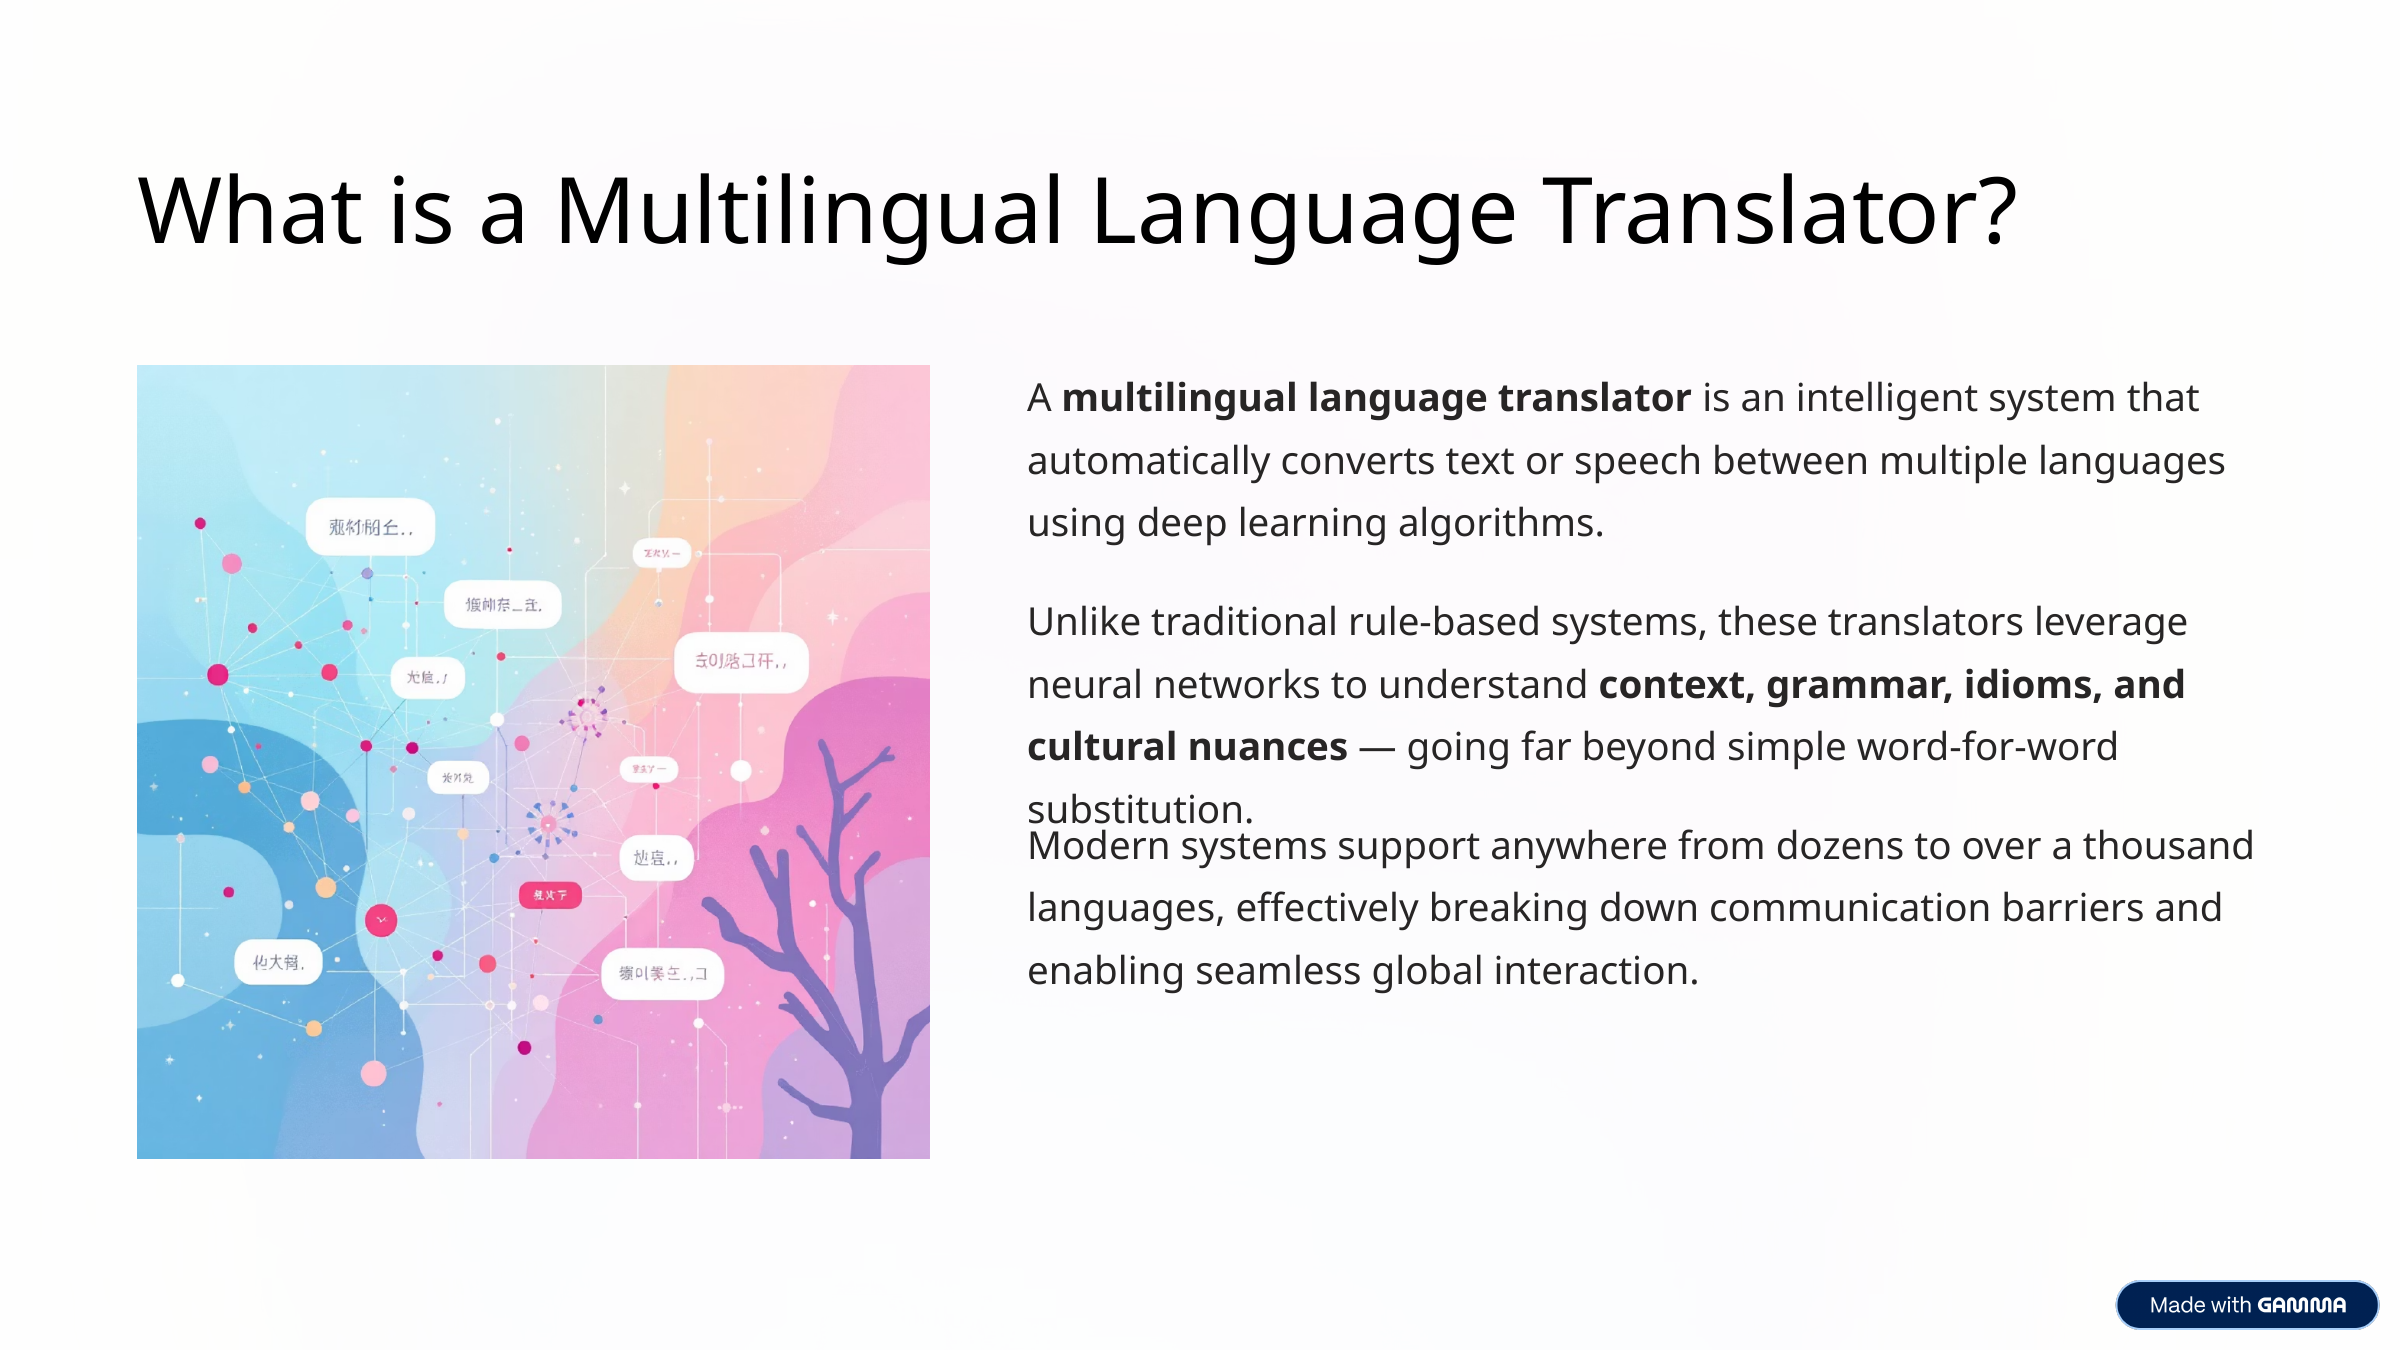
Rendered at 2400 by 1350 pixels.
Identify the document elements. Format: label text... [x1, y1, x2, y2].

text_box Unlike traditional rule-based systems, these translators leverage neural networks to understand context, grammar, idioms, and cultural nuances — going far beyond simple word-for-word substitution. [1027, 580, 2264, 770]
text_box What is a Multilingual Language Translator? [137, 147, 2102, 263]
picture [2106, 1271, 2389, 1339]
text_box A multilingual language translator is an intelligent system that automatically converts text or speech between multiple languages using deep learning algorithms. [1027, 356, 2264, 546]
picture [137, 365, 930, 1159]
text_box Modern systems support anywhere from dozens to over a thousand languages, effectively breaking down communication barriers and enabling seamless global interaction. [1027, 804, 2264, 994]
